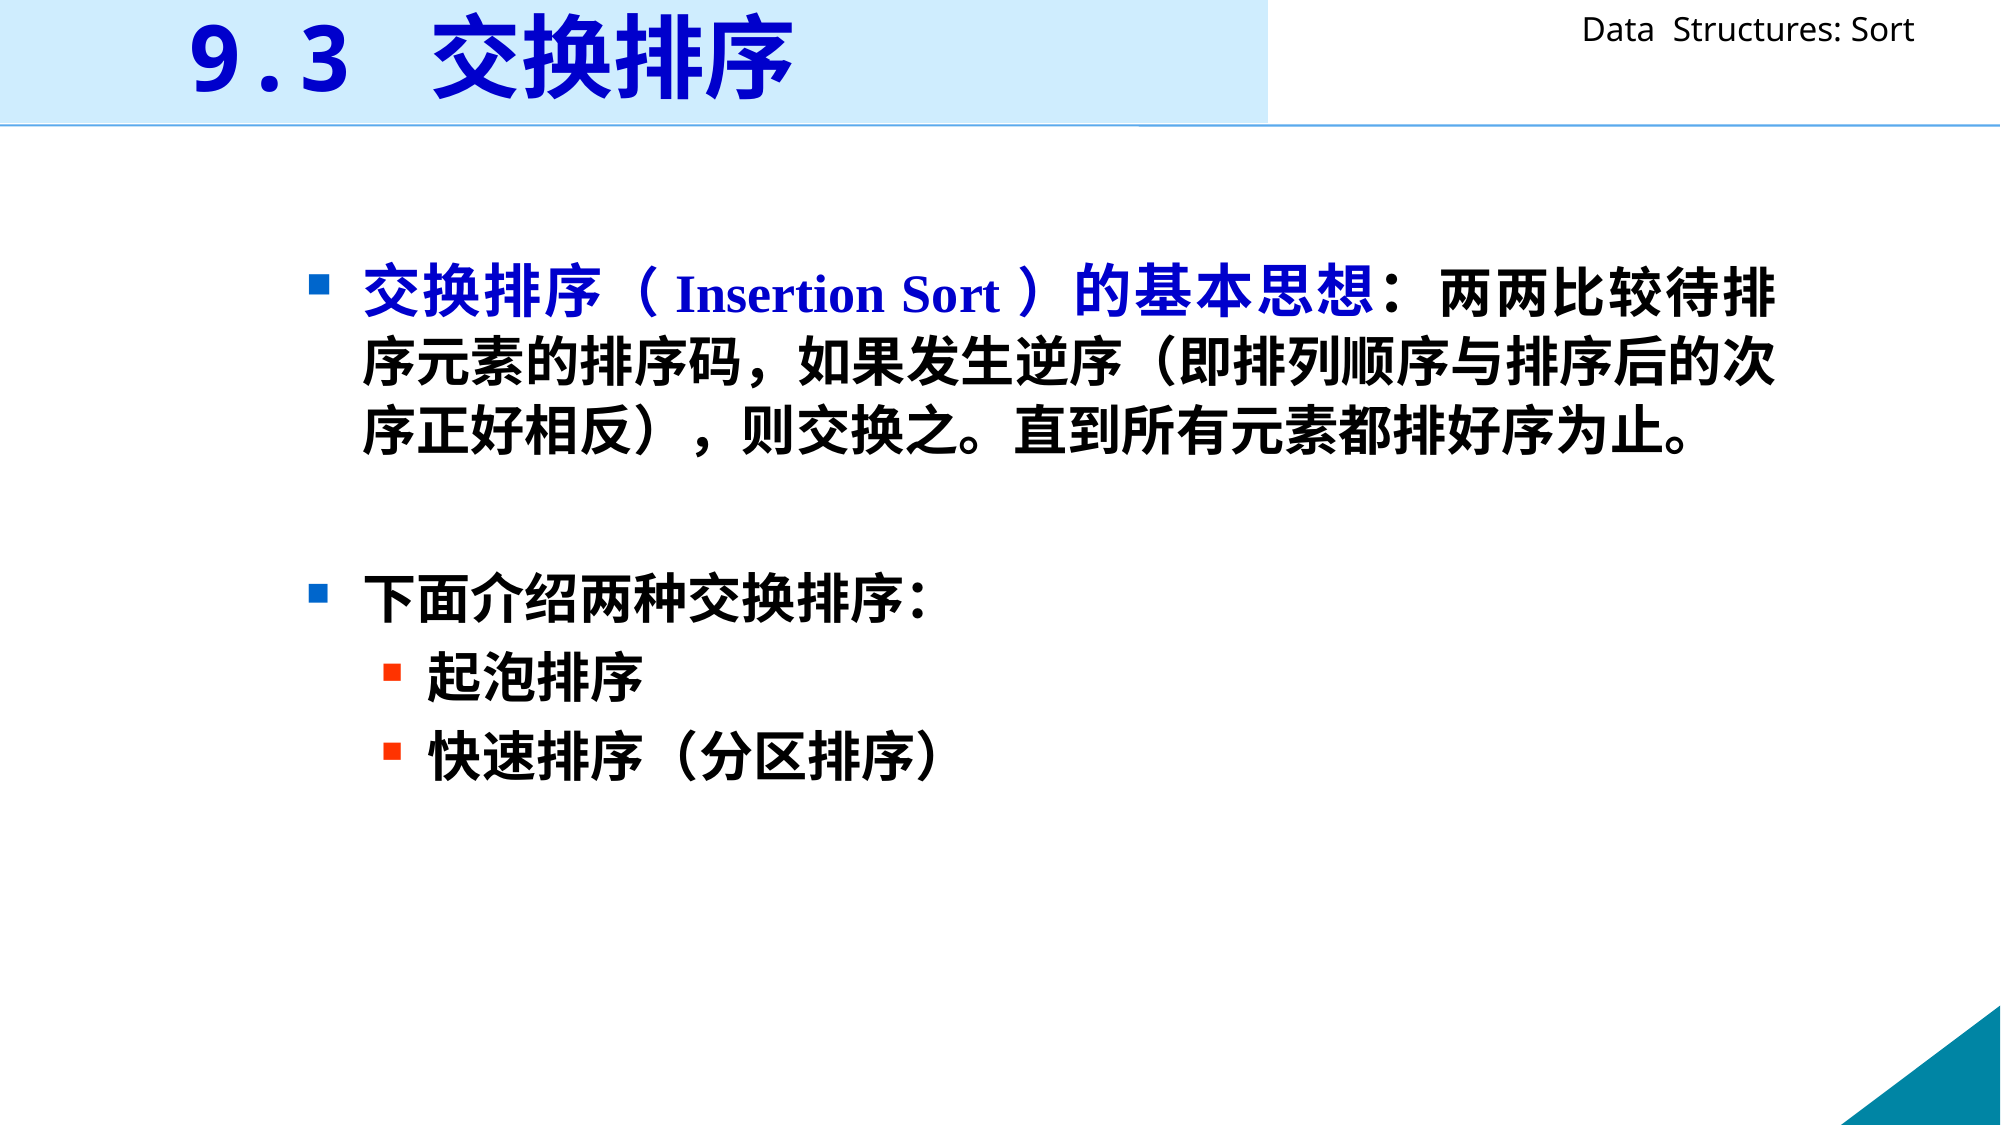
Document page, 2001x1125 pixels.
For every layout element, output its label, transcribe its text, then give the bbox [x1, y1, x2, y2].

text_box 交换排序（Insertion Sort）的基本思想：两两比较待排序元素的排序码，如果发生逆序（即排列顺序与排序后的次序正好相反），则交换之。直到所有元素都排好序为止。 下面介绍两种交换排序： 起泡排序 快速排序（分区排序） [291, 243, 1792, 1000]
text_box 9.3 交换排序 [173, 0, 935, 111]
